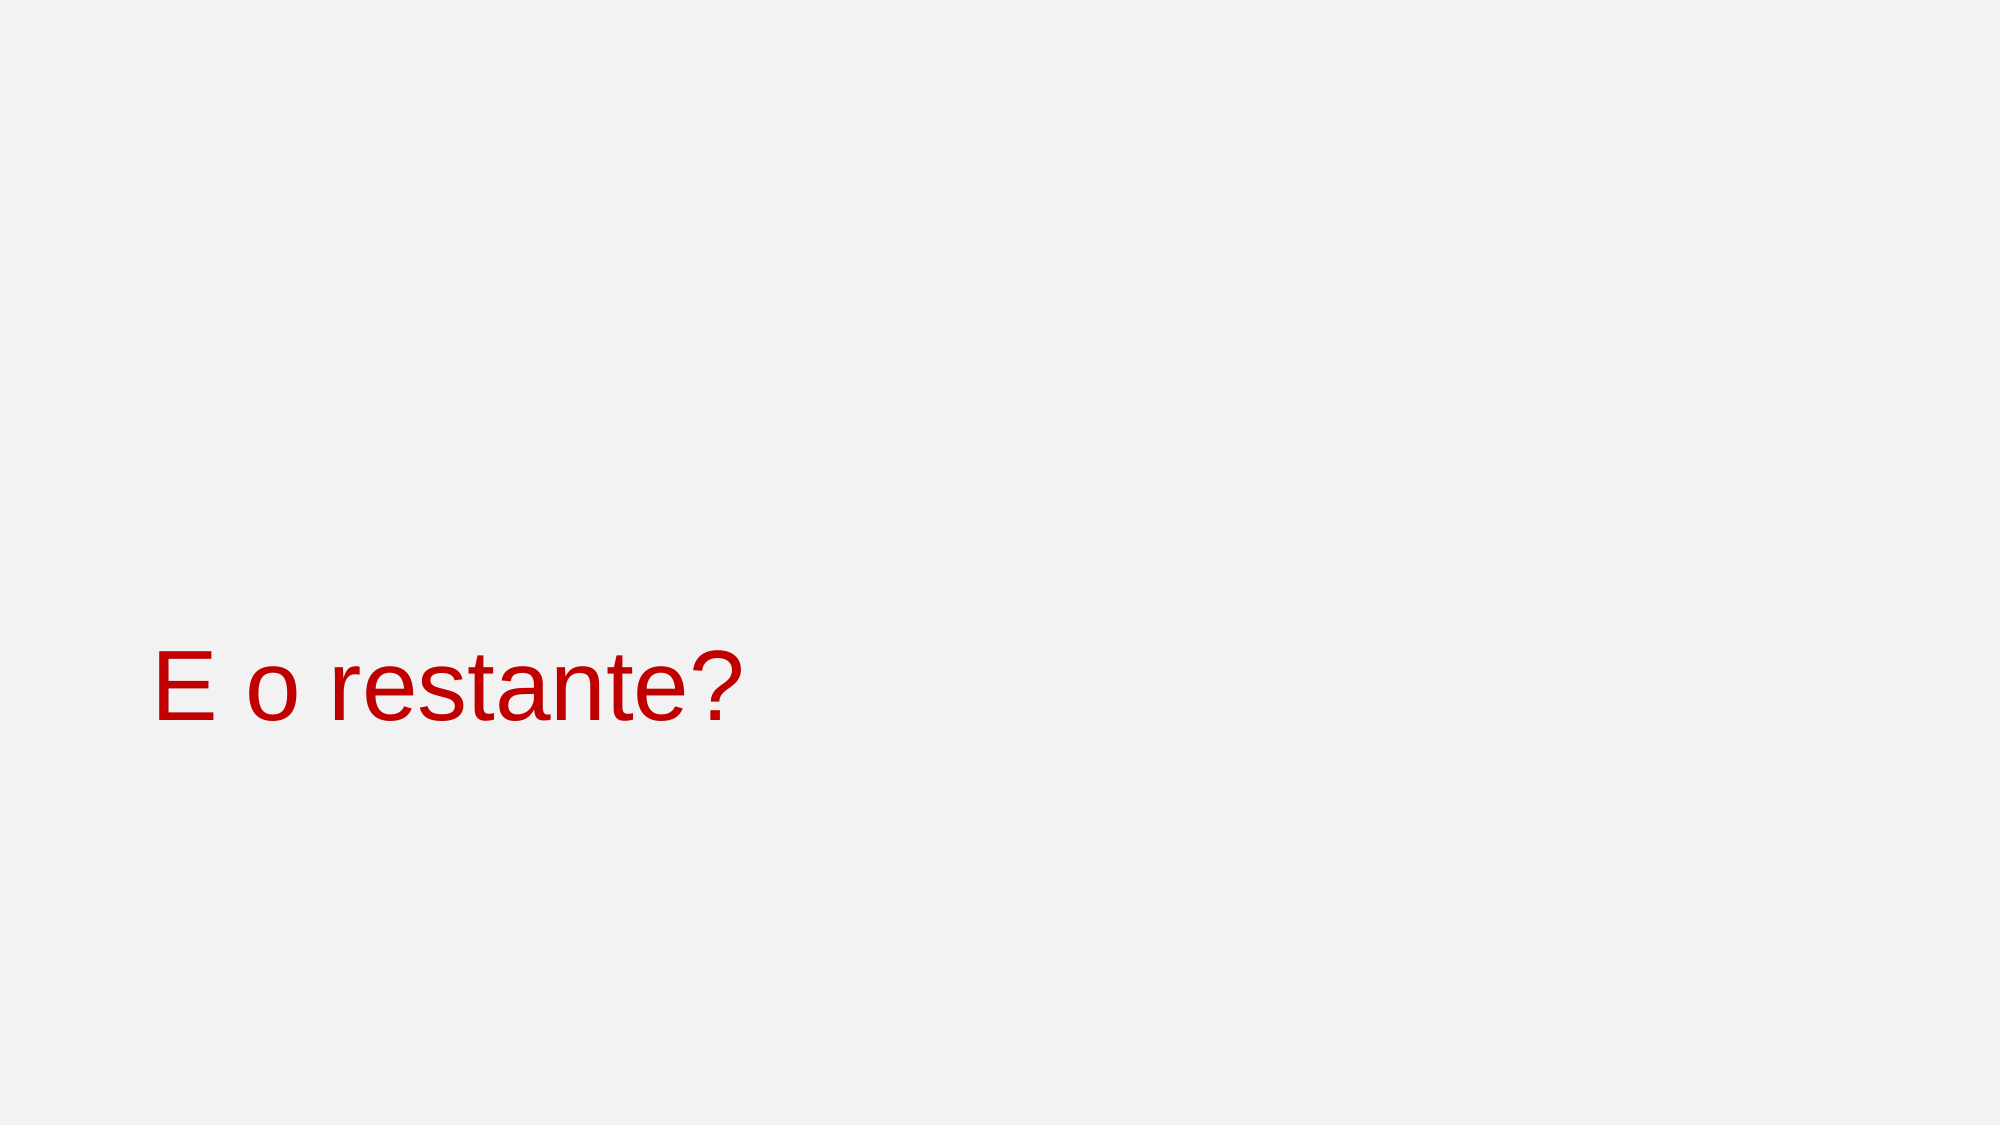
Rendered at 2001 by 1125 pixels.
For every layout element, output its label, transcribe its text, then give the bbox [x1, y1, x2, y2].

text_box E o restante? [136, 280, 1862, 749]
